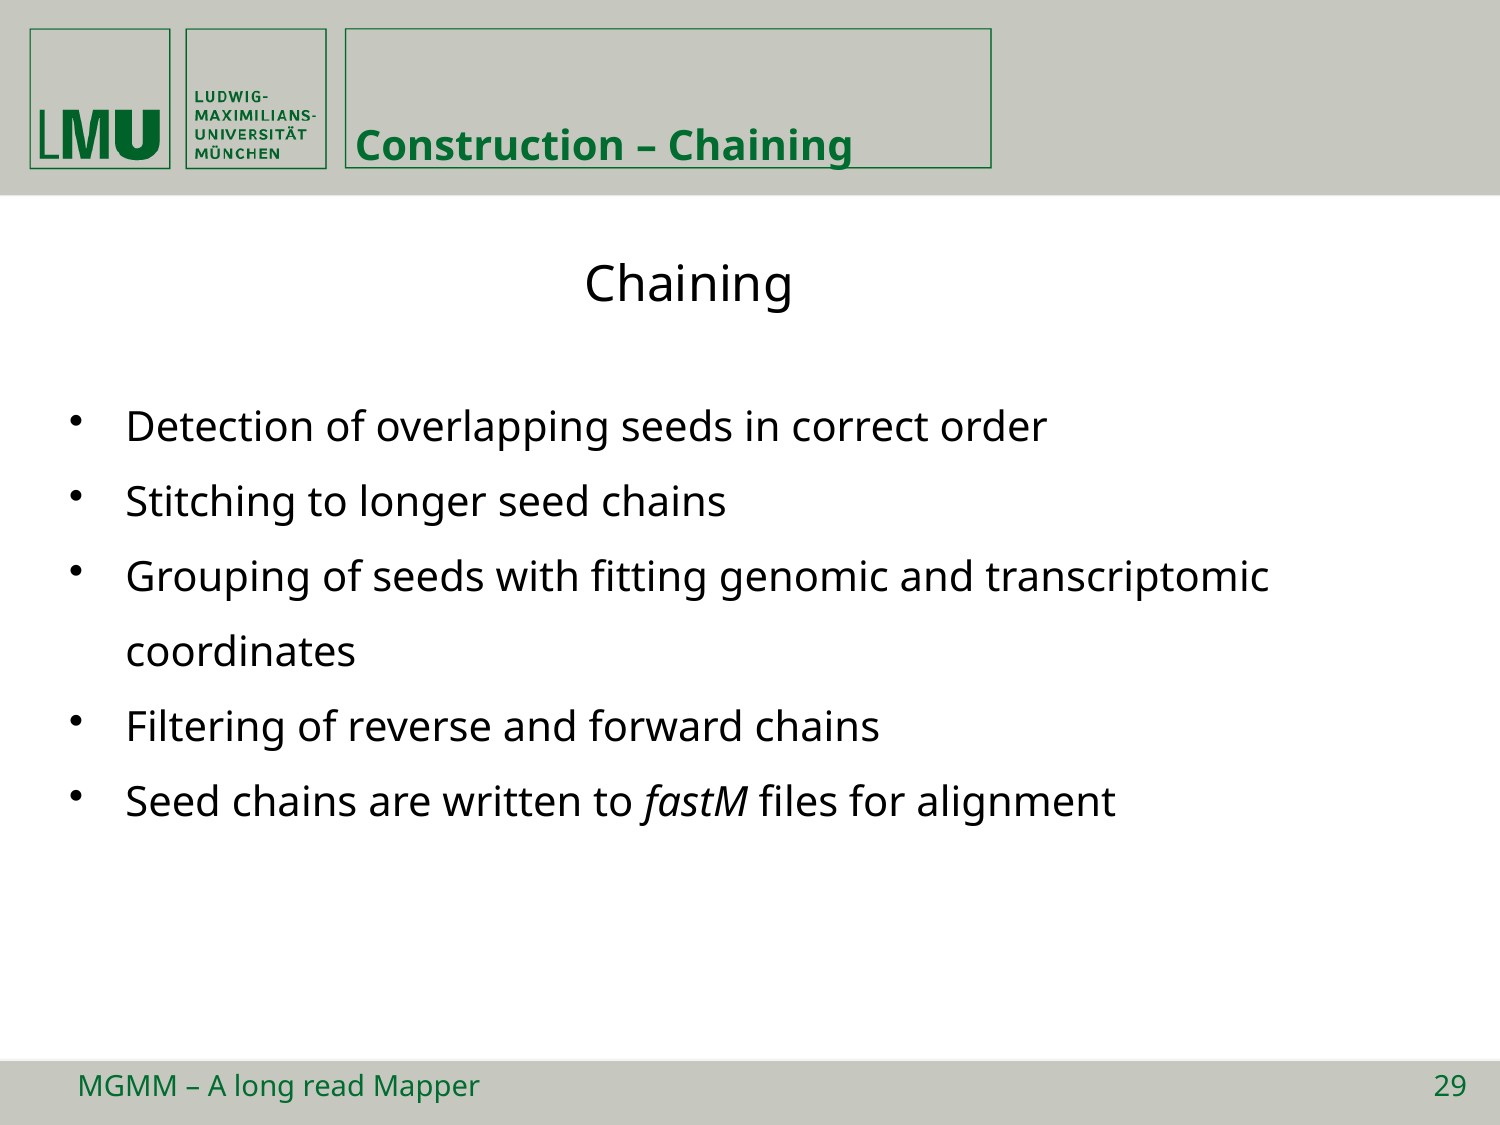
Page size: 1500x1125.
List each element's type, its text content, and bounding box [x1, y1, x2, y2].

footer MGMM – A long read Mapper [62, 1059, 1332, 1108]
title Construction – Chaining [339, 101, 987, 178]
slide_number 29 [1352, 1059, 1483, 1108]
picture [0, 0, 1500, 196]
list Detection of overlapping seeds in correct order Stitching to longer seed chains Grouping of seeds with fitting genomic and transcriptomic coordinates Filtering of reverse and forward chains Seed chains are written to fastM files for alignment [35, 367, 1458, 1061]
picture [0, 1059, 1500, 1125]
text_box Chaining [0, 243, 1426, 333]
